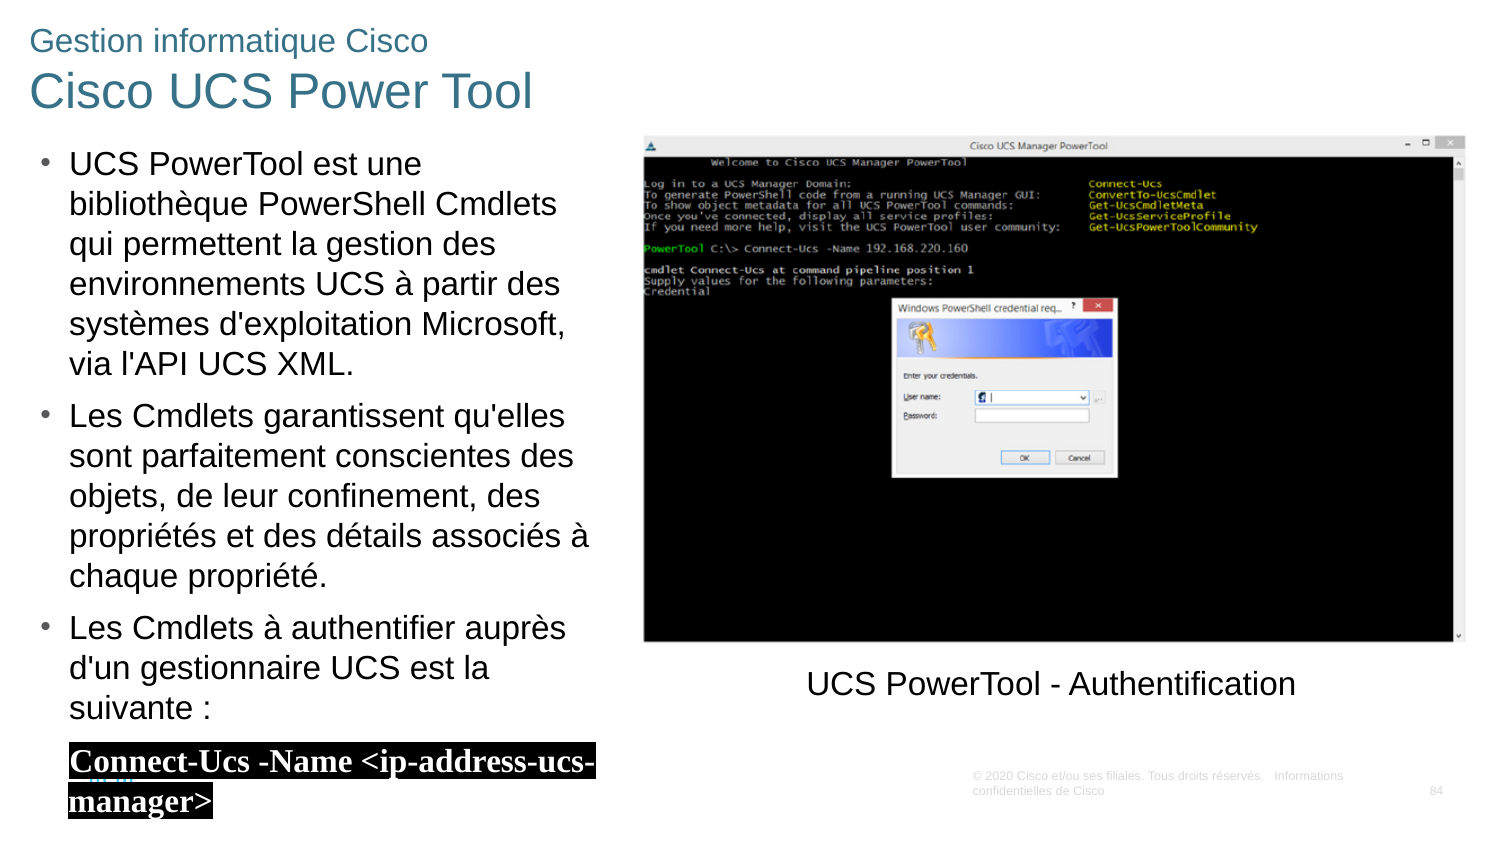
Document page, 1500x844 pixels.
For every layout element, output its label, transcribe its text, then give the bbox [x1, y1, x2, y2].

title Gestion informatique Cisco Cisco UCS Power Tool [14, 6, 1474, 131]
text_box UCS PowerTool - Authentification [650, 660, 1454, 710]
picture [636, 131, 1475, 652]
list UCS PowerTool est une bibliothèque PowerShell Cmdlets qui permettent la gestion des environnements UCS à partir des systèmes d'exploitation Microsoft, via l'API UCS XML. Les Cmdlets garantissent qu'elles sont parfaitement conscientes des objets, de leur confinement, des propriétés et des détails associés à chaque propriété. Les Cmdlets à authentifier auprès d'un gestionnaire UCS est la suivante : Connect-Ucs -Name <ip-address-ucs-manager> [25, 134, 634, 743]
